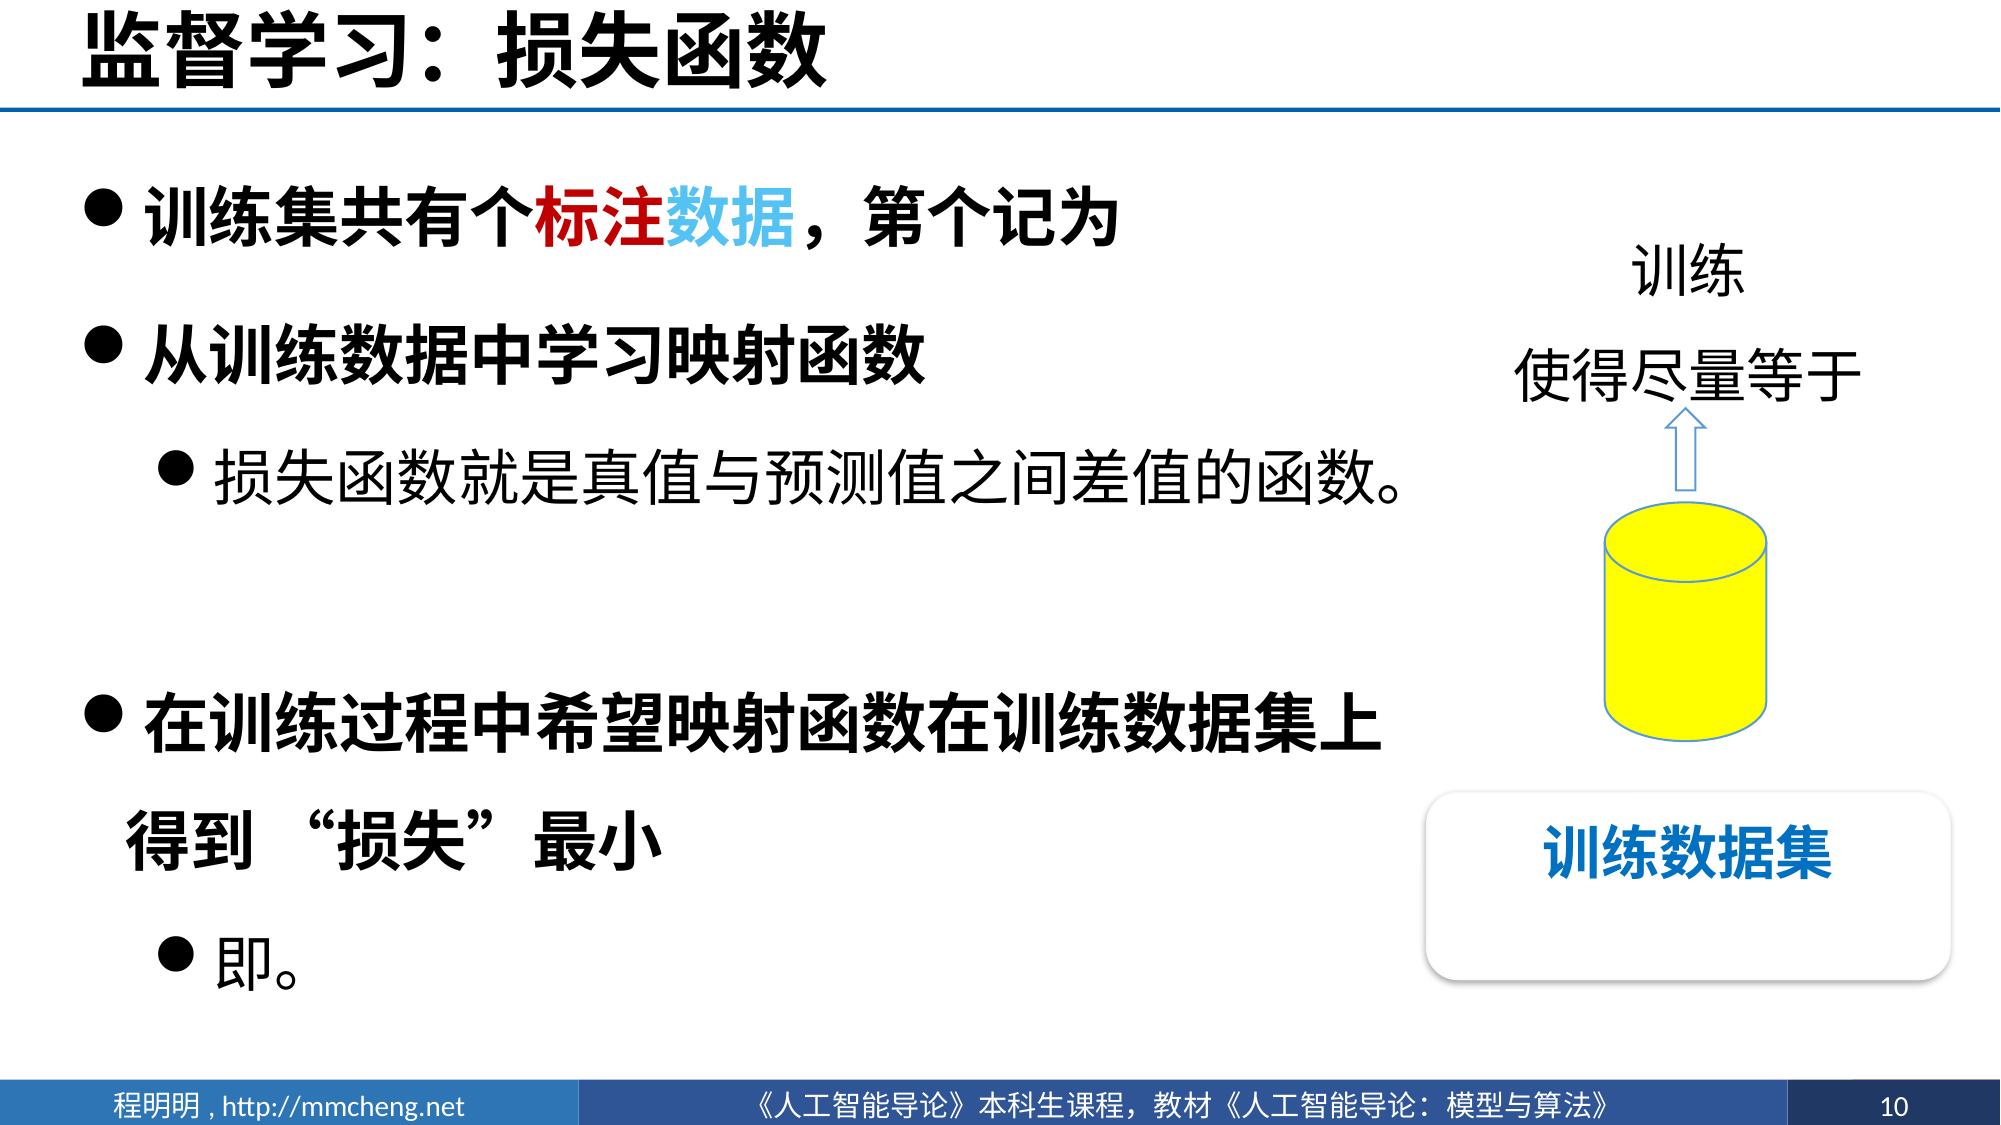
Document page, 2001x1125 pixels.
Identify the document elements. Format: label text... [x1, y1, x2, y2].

text_box [1663, 406, 1708, 492]
text_box [1603, 501, 1768, 743]
title 监督学习：损失函数 [64, 0, 2000, 110]
